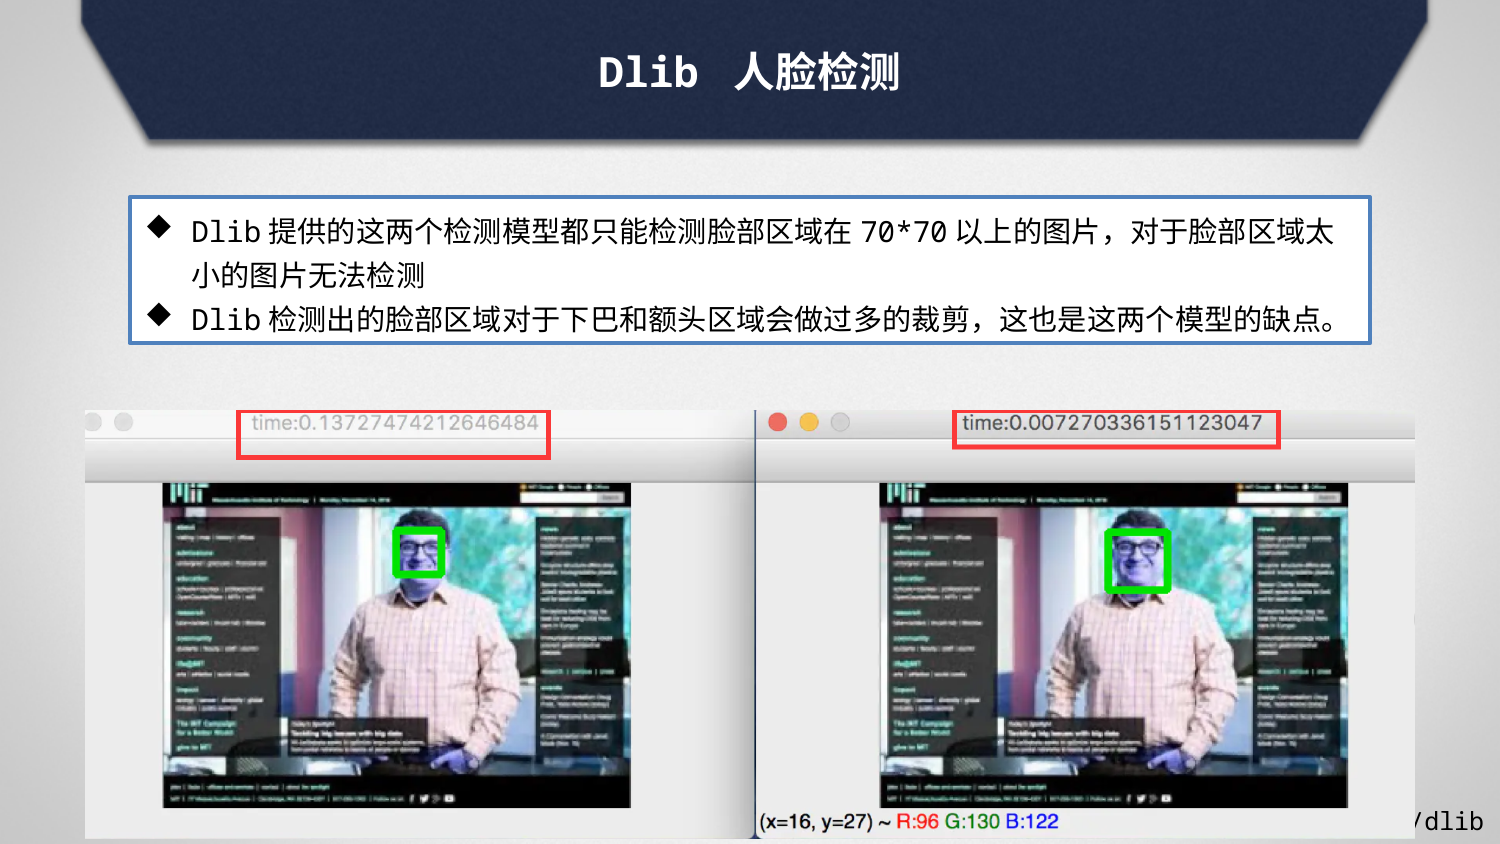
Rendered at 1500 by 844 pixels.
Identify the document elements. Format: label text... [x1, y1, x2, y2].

text_box Dlib提供的这两个检测模型都只能检测脸部区域在70*70以上的图片，对于脸部区域太小的图片无法检测 Dlib检测出的脸部区域对于下巴和额头区域会做过多的裁剪，这也是这两个模型的缺点。 [128, 195, 1372, 345]
list Dlib 人脸检测 [112, 51, 1388, 97]
picture [0, 0, 1500, 844]
text_box https://github.com/davisking/dlib [1418, 798, 1500, 843]
